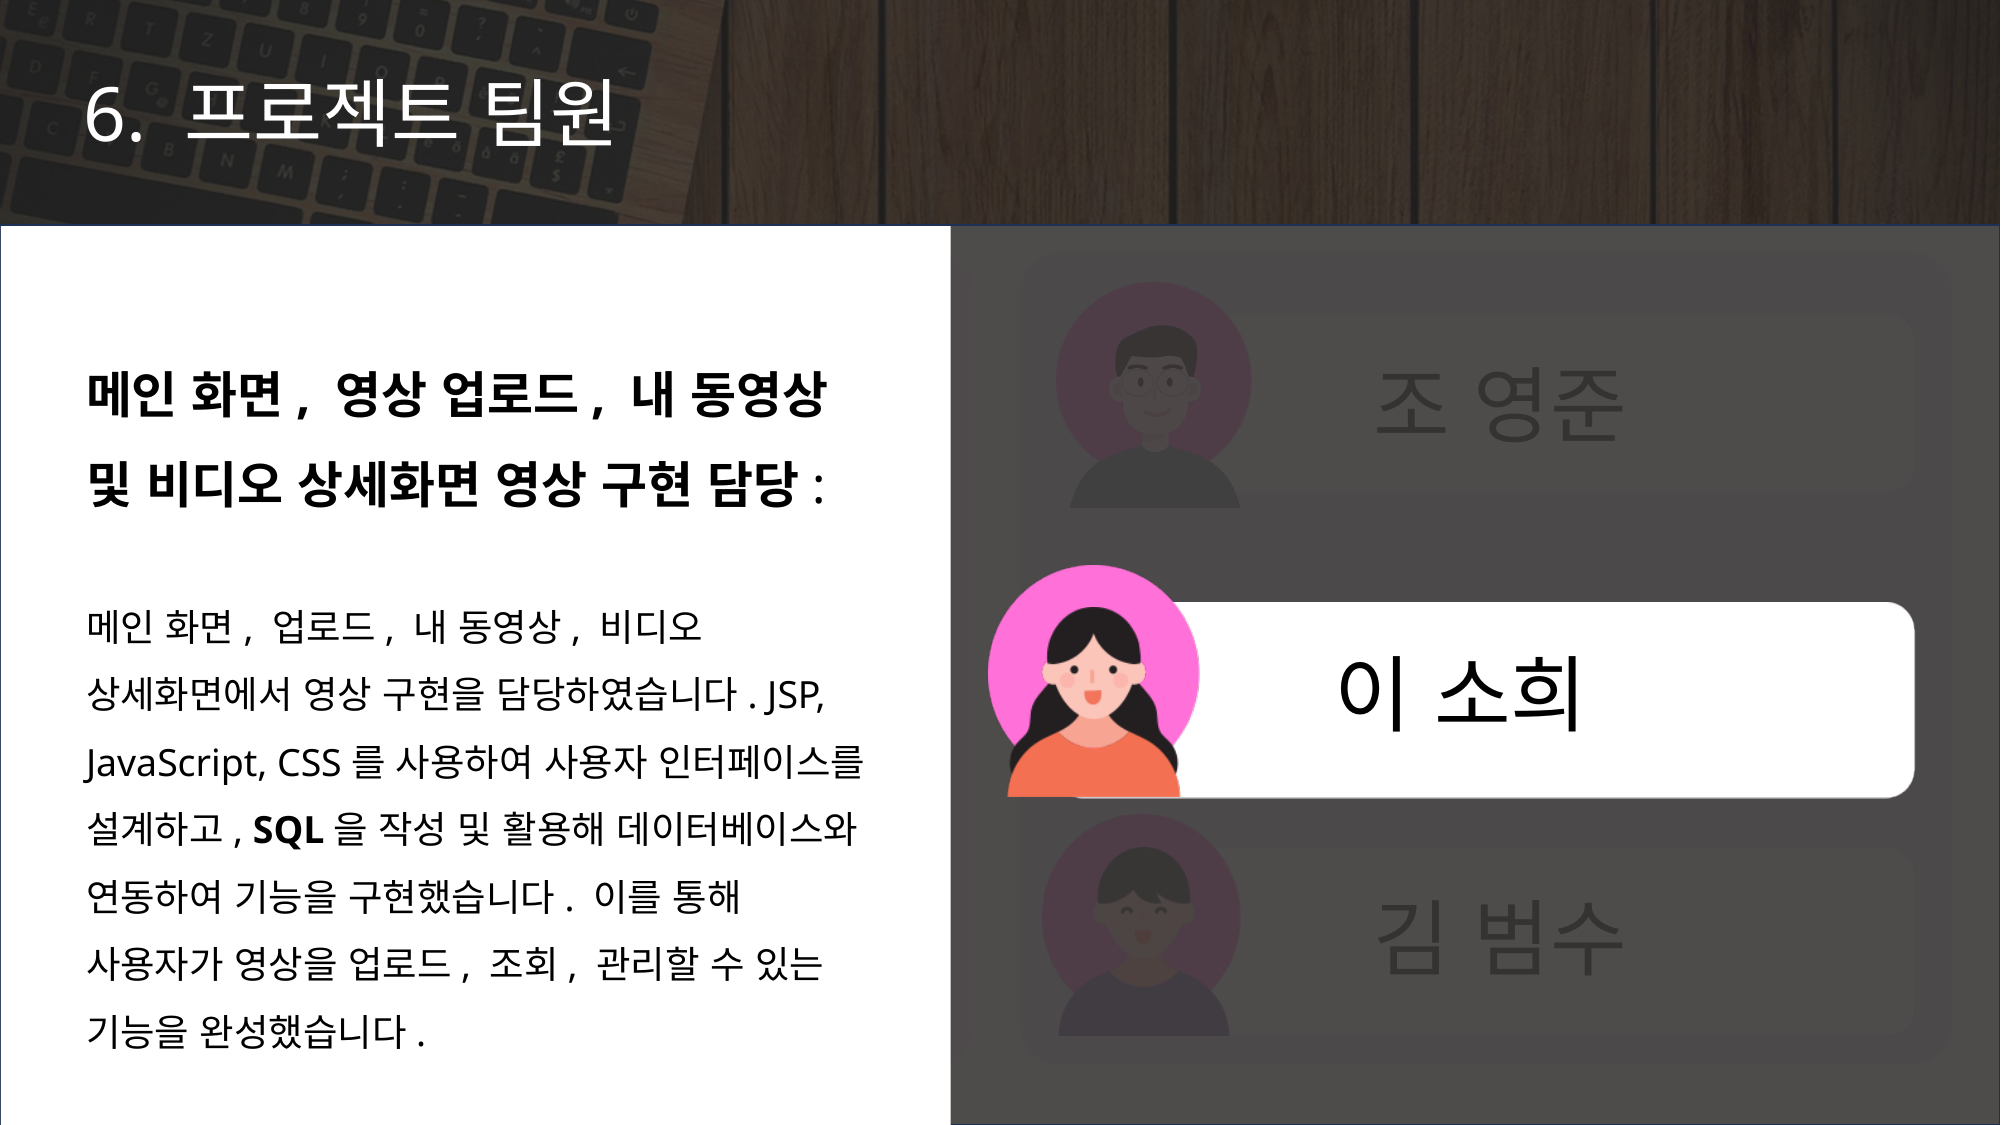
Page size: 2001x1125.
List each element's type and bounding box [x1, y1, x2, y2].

text_box [1056, 282, 1916, 508]
text_box [64, 810, 949, 1054]
text_box [988, 565, 1916, 799]
text_box [69, 561, 949, 777]
picture [47, 252, 975, 1066]
text_box [1042, 814, 1916, 1036]
text_box [0, 225, 952, 1125]
picture [0, 0, 2000, 225]
text_box [952, 225, 2000, 1125]
text_box [47, 252, 949, 503]
picture [1020, 252, 1953, 1066]
